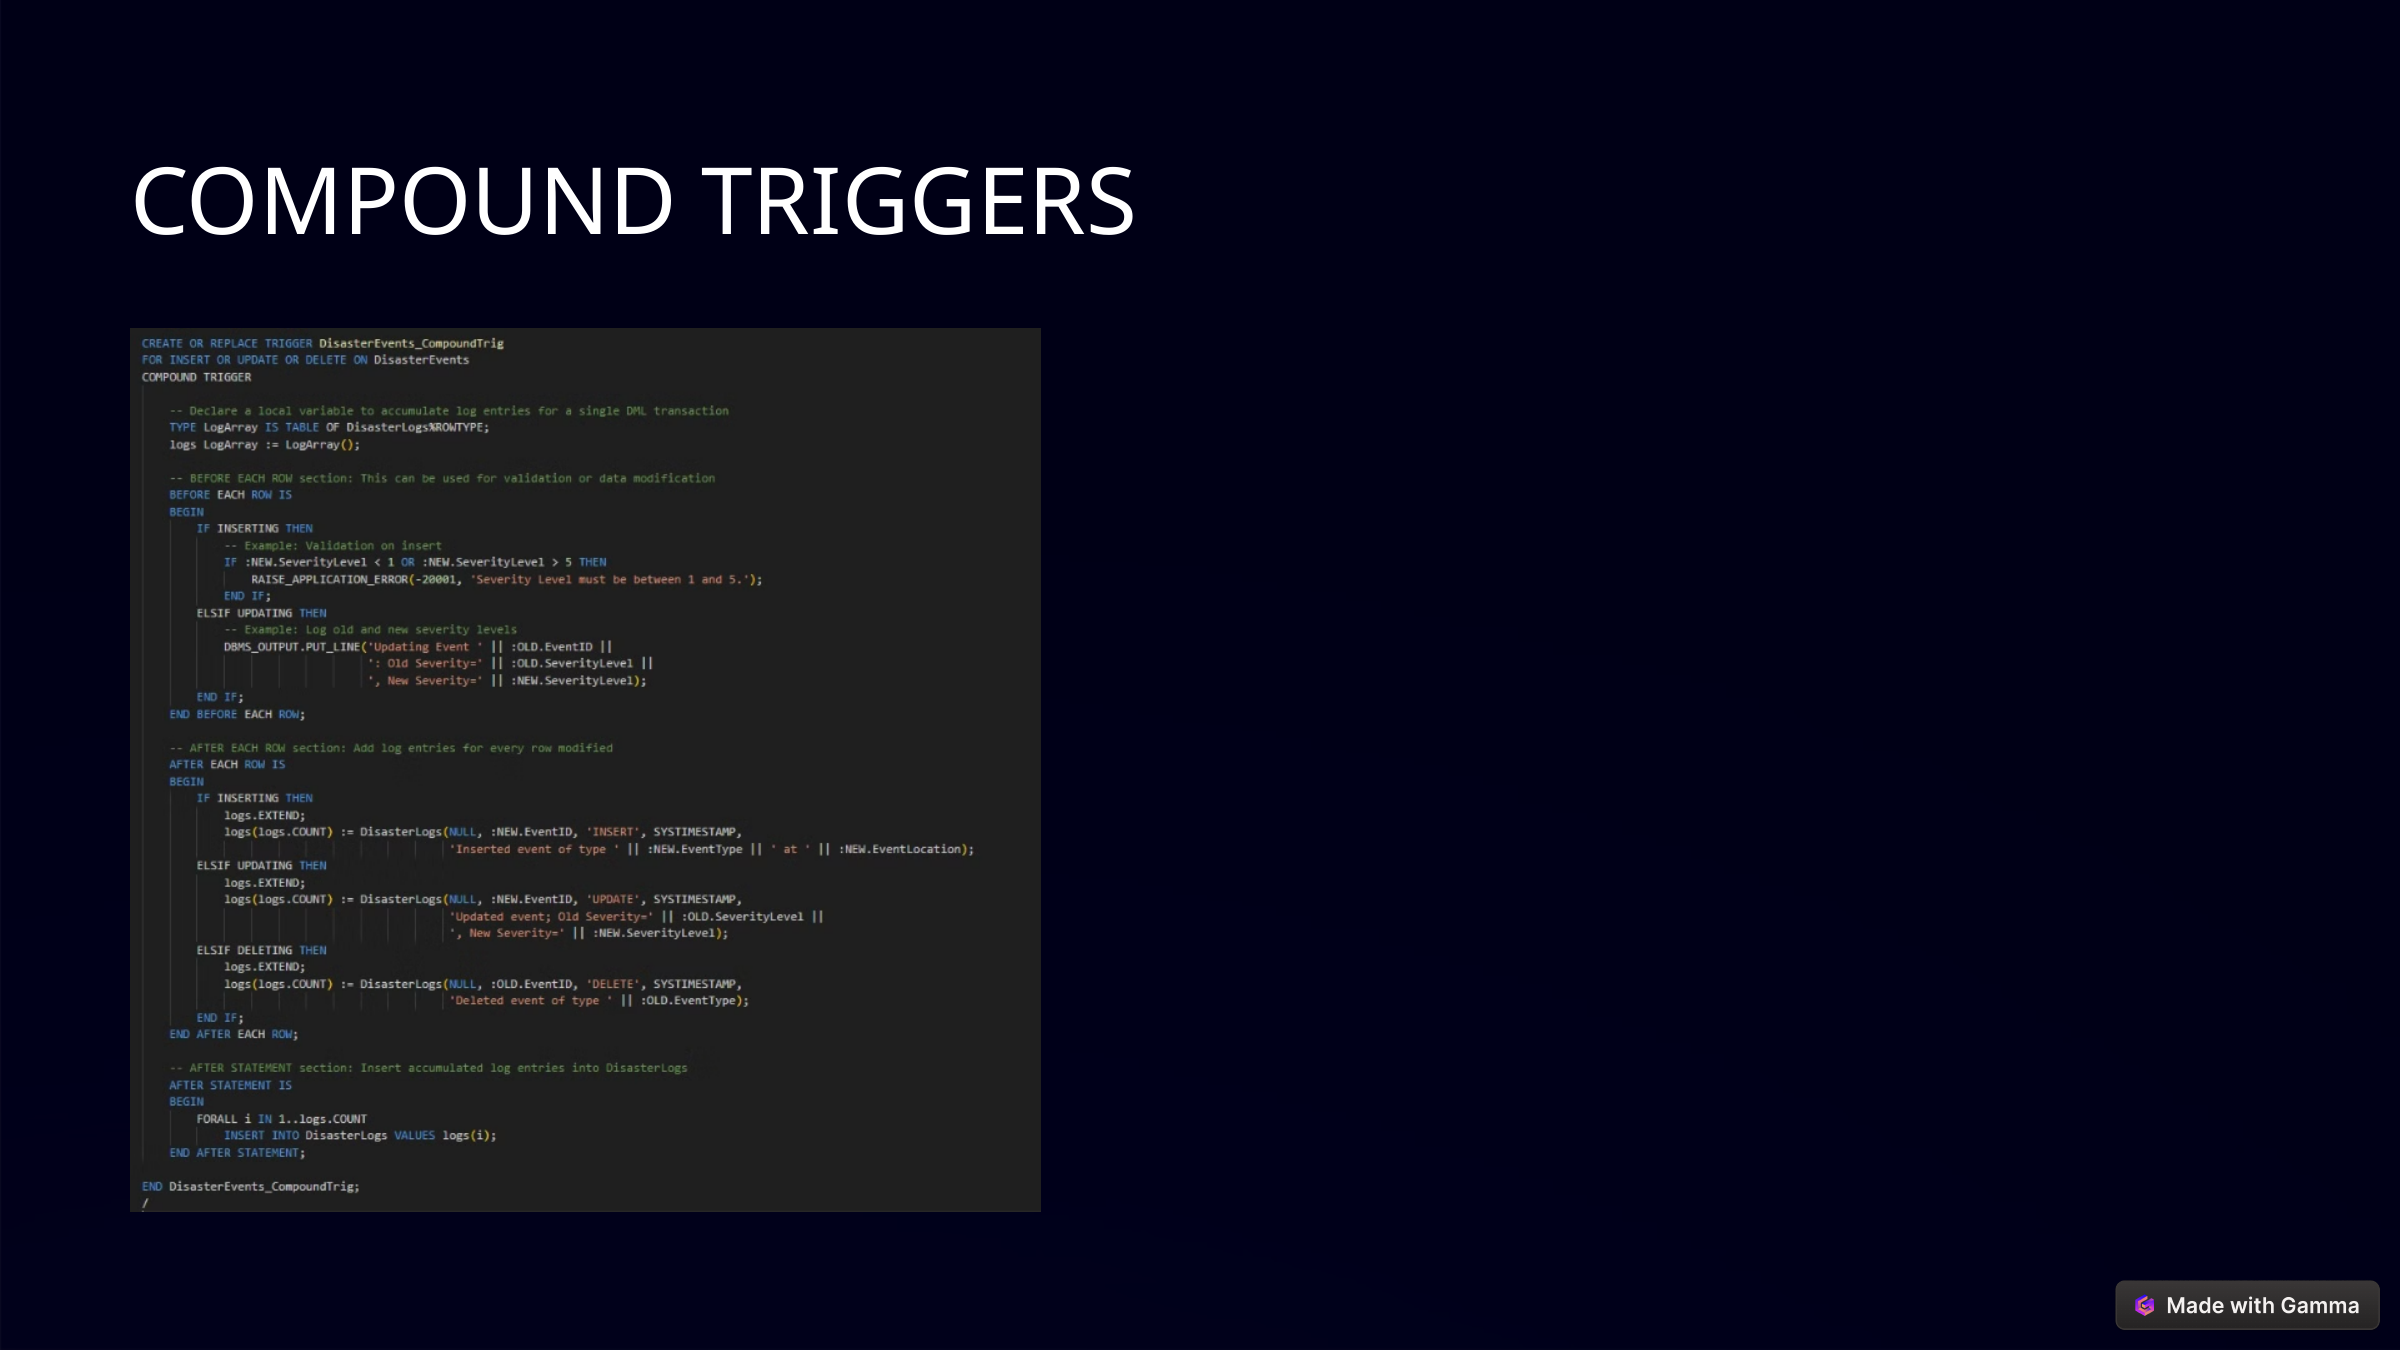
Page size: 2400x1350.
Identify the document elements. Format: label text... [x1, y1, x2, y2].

text_box COMPOUND TRIGGERS [130, 138, 1103, 255]
picture [2106, 1271, 2389, 1339]
picture [130, 328, 1041, 1212]
